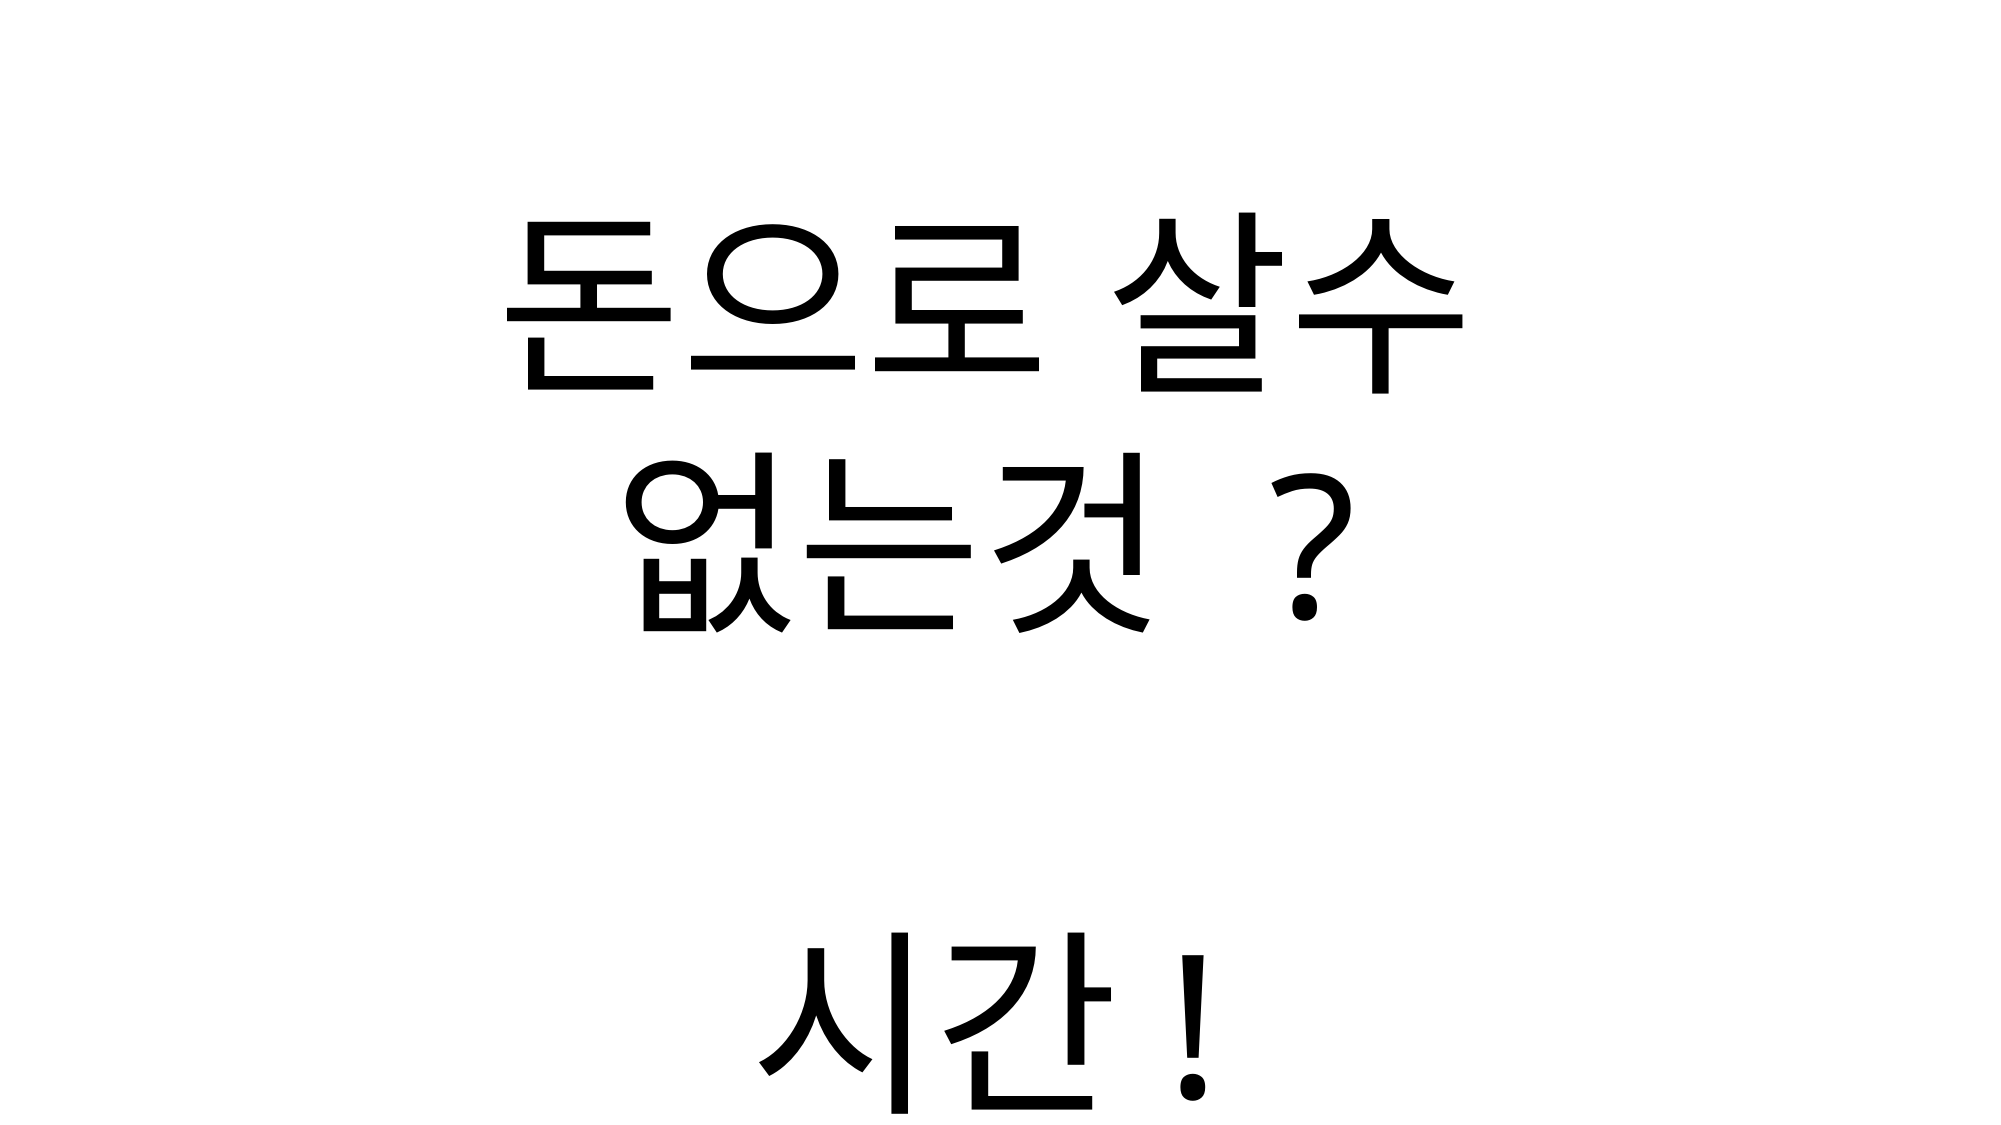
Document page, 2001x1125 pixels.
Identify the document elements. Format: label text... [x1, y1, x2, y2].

text_box 돈으로 살수 없는것 ? 시간! [188, 171, 1782, 1125]
